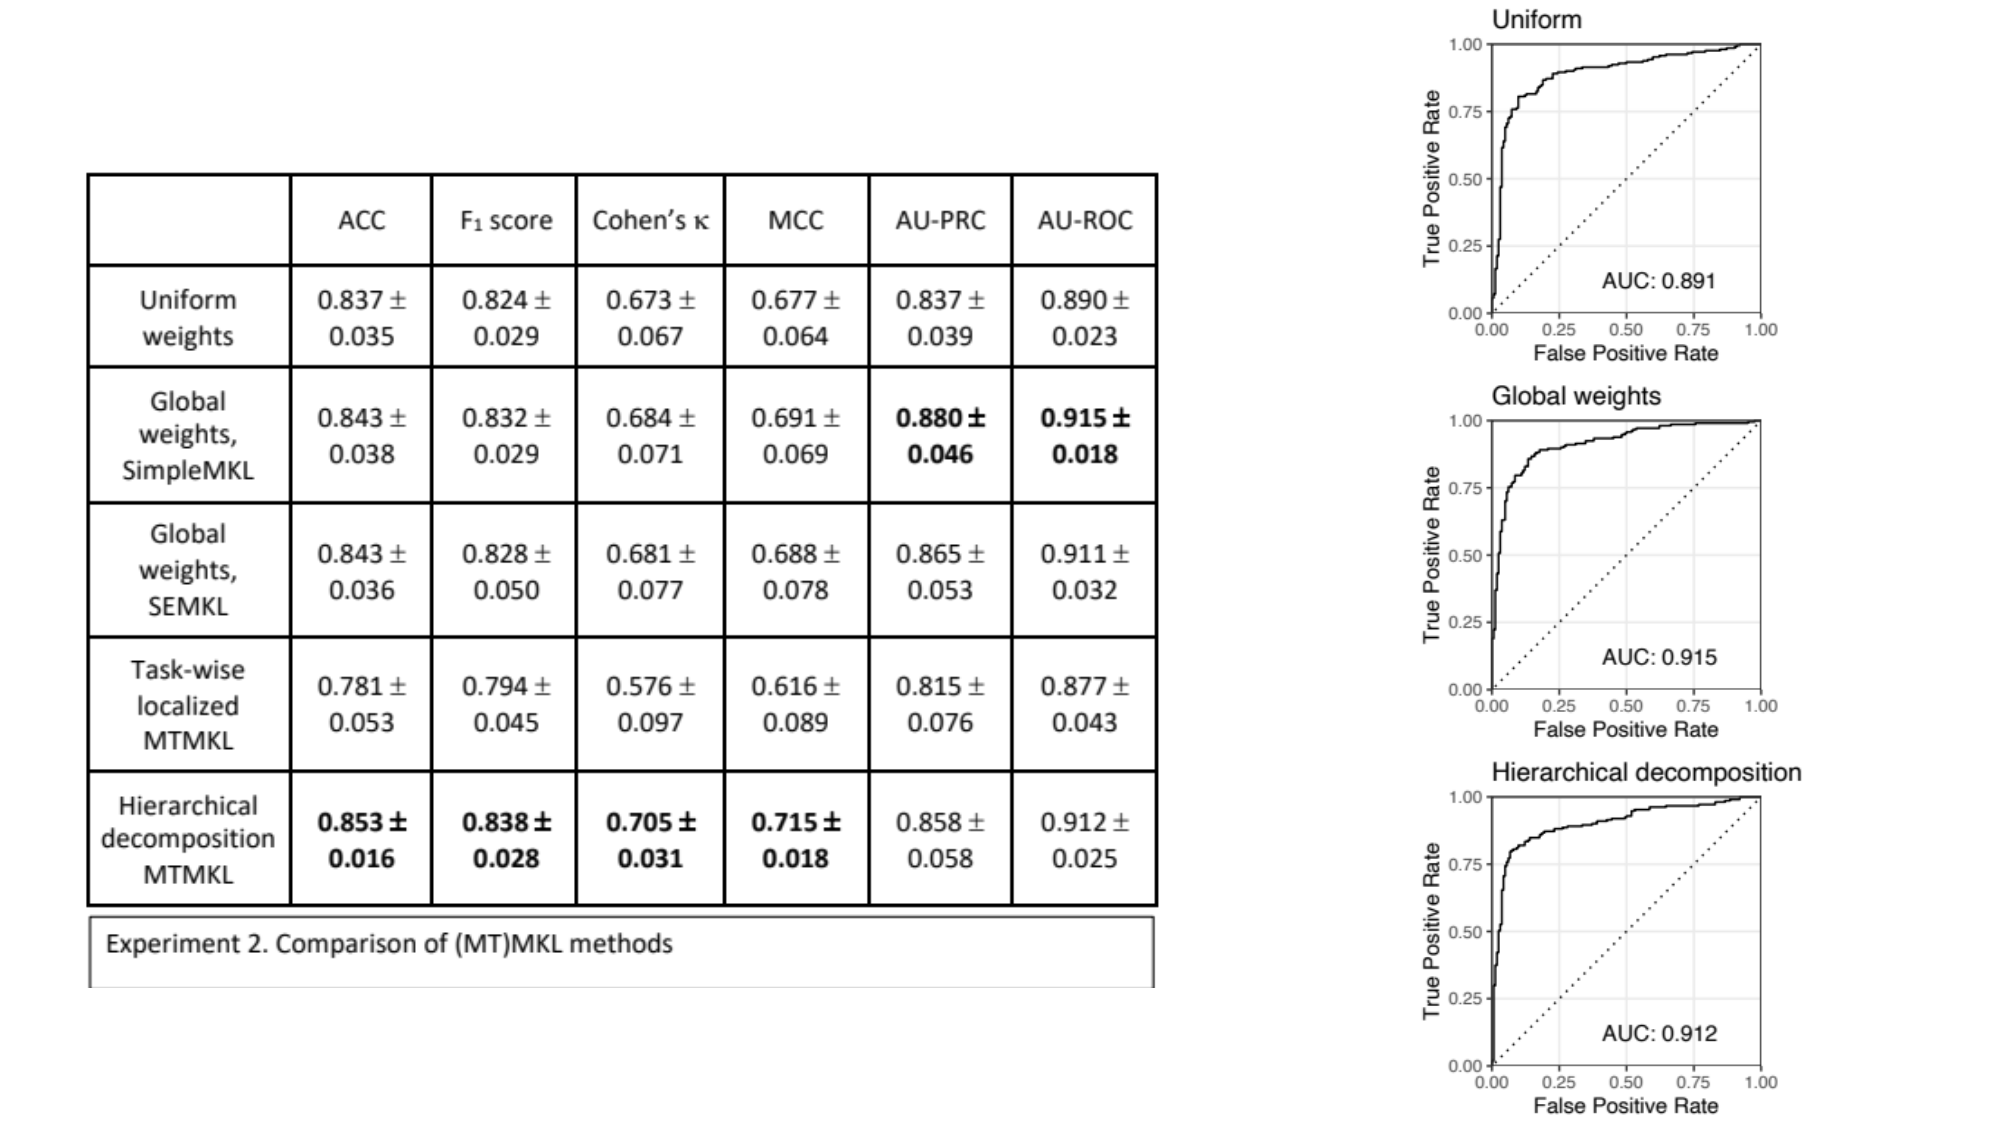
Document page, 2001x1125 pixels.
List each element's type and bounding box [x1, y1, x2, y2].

text_box [0, 137, 1342, 988]
picture [1342, 0, 1840, 1125]
